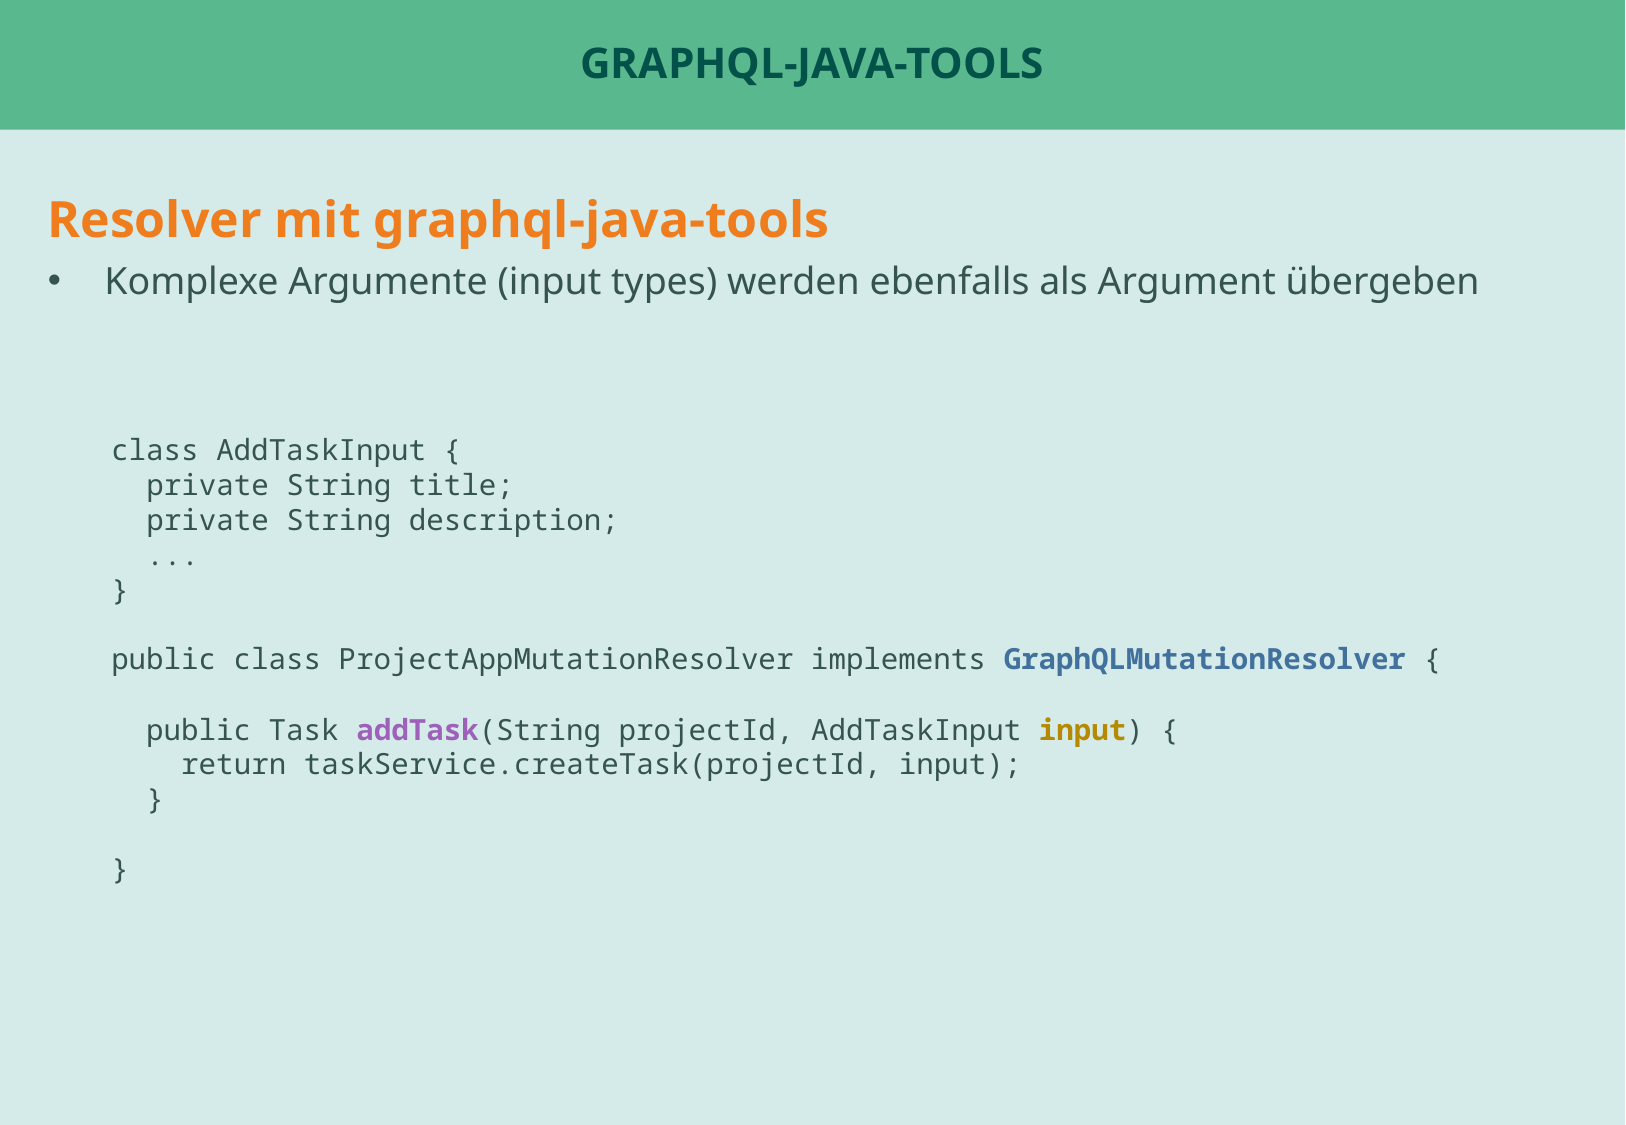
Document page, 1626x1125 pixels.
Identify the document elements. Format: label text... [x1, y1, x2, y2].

text_box Resolver mit graphql-java-tools Komplexe Argumente (input types) werden ebenfalls als Argument übergeben [33, 168, 1557, 363]
title graphql-java-tools [0, 0, 1625, 130]
text_box class AddTaskInput { private String title; private String description; ... } public class ProjectAppMutationResolver implements GraphQLMutationResolver { public Task addTask(String projectId, AddTaskInput input) { return taskService.createTask(projectId, input); } } [96, 388, 1557, 893]
